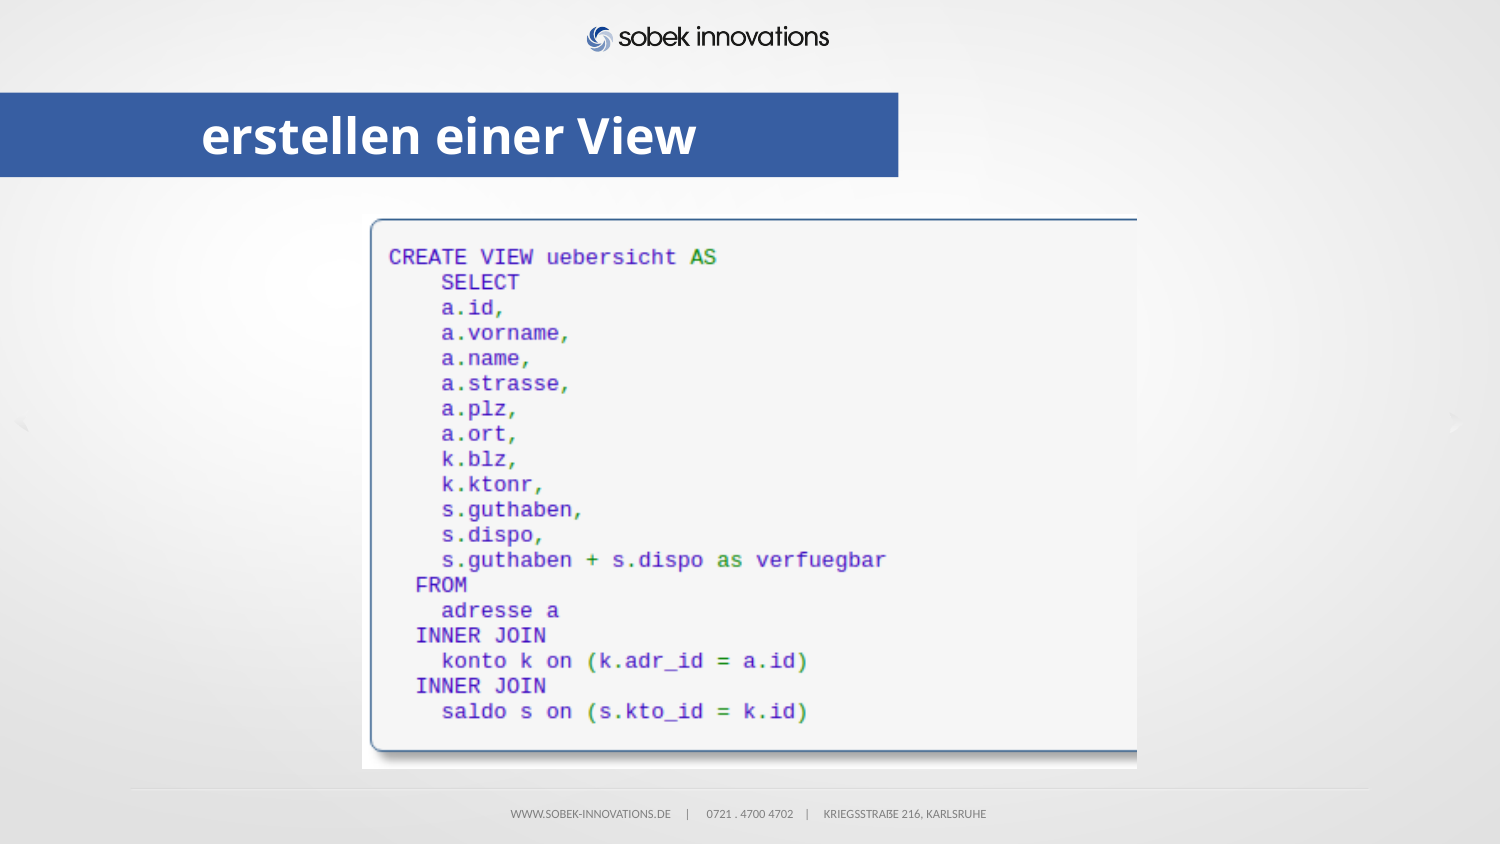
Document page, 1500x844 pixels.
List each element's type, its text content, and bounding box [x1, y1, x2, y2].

title erstellen einer View [0, 92, 899, 178]
picture [0, 0, 1500, 844]
